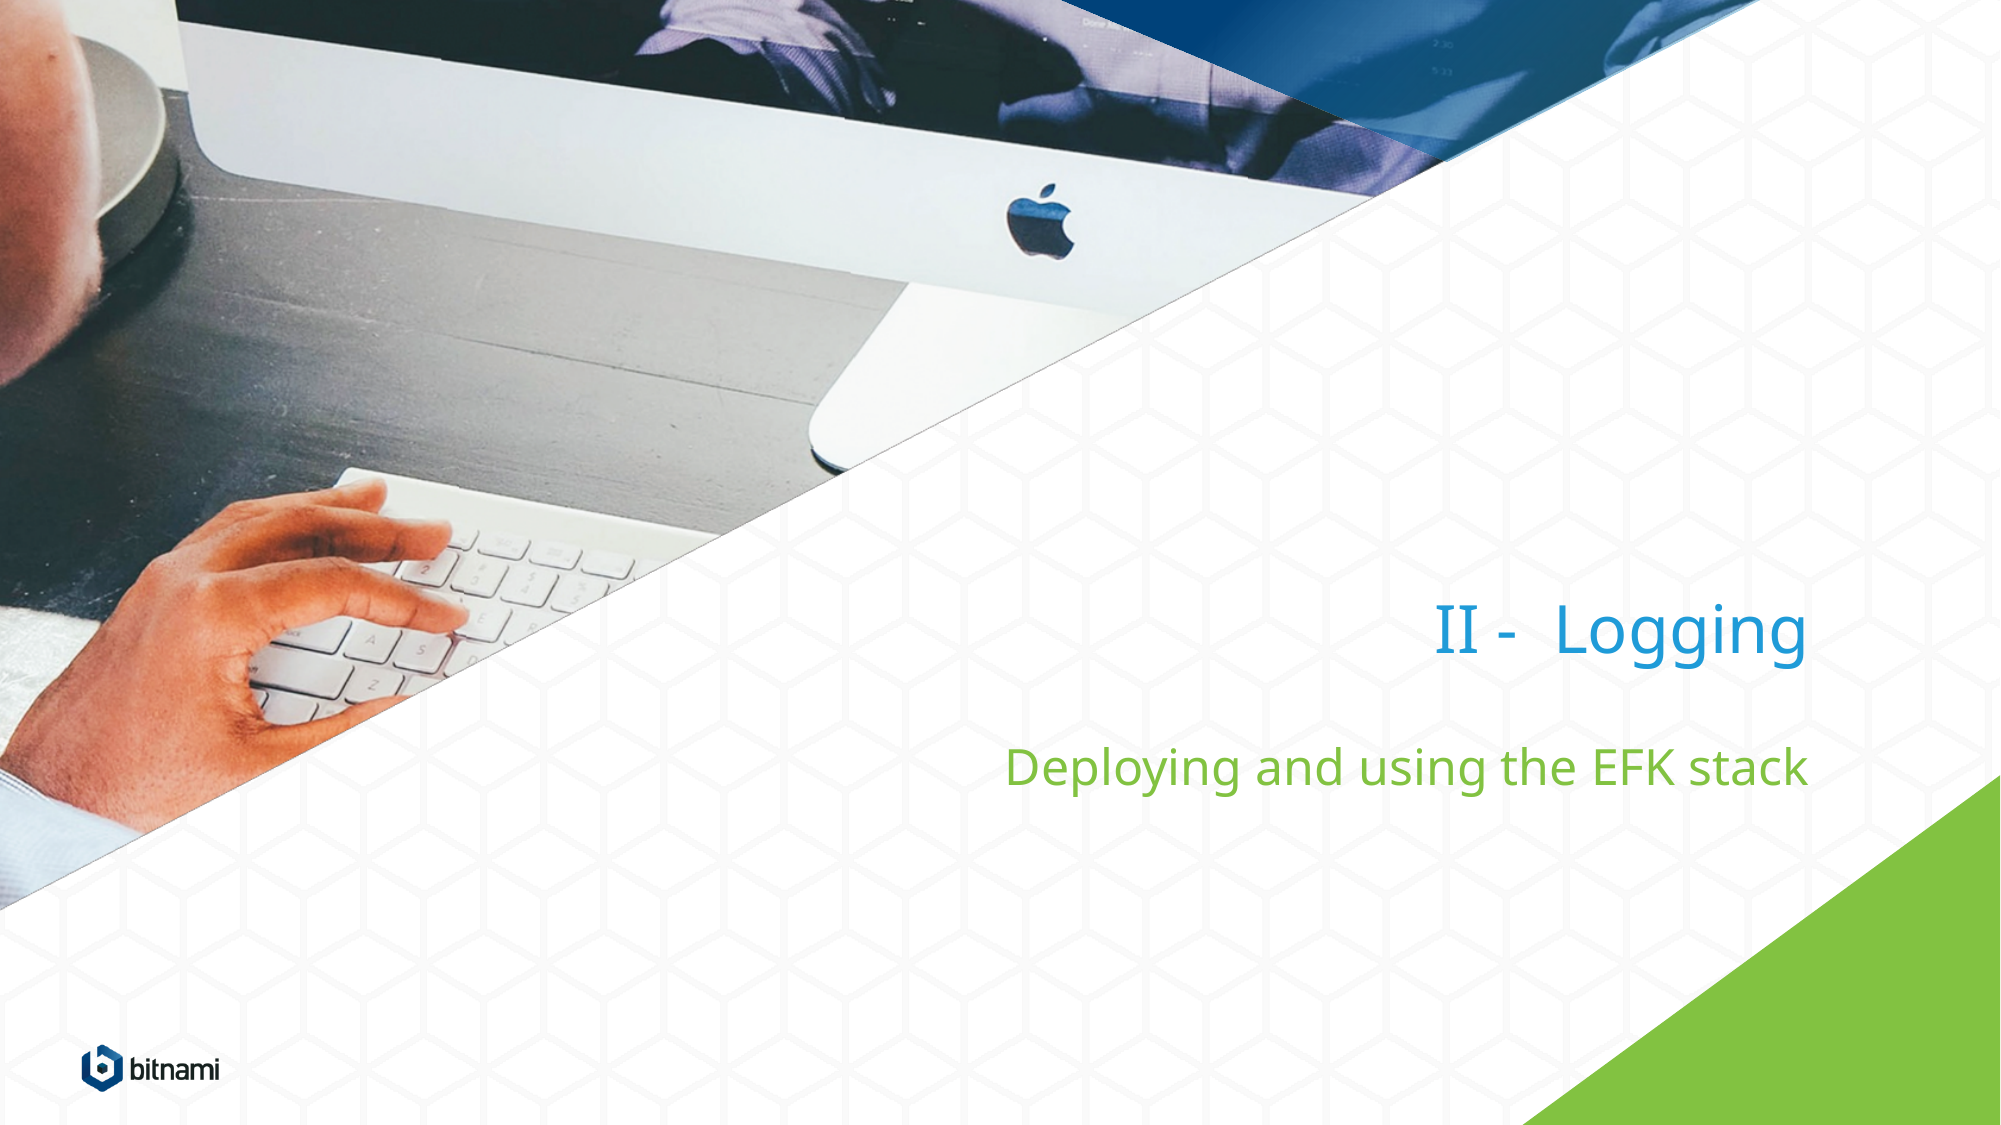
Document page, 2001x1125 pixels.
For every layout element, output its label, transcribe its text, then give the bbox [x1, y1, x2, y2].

title II - Logging [809, 574, 1826, 675]
list Deploying and using the EFK stack [802, 675, 1826, 878]
picture [0, 0, 2000, 1096]
